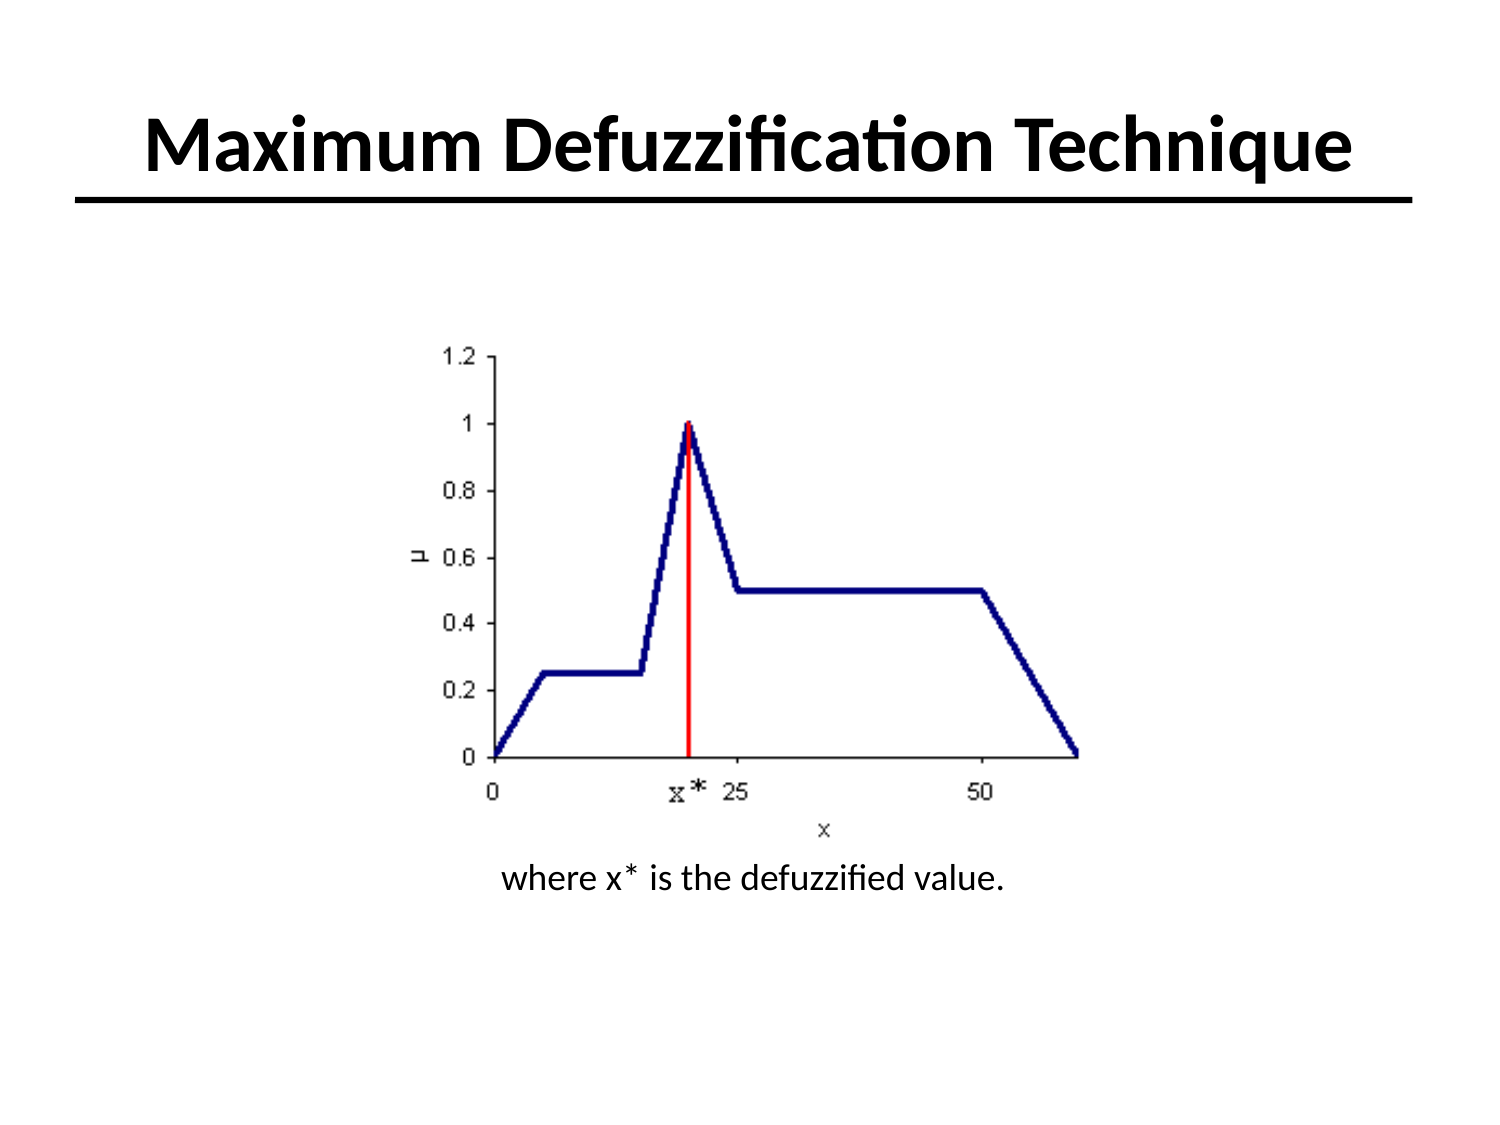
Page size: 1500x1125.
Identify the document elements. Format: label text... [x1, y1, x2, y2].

title Maximum Defuzzification Technique [75, 45, 1425, 233]
picture [359, 302, 1129, 896]
